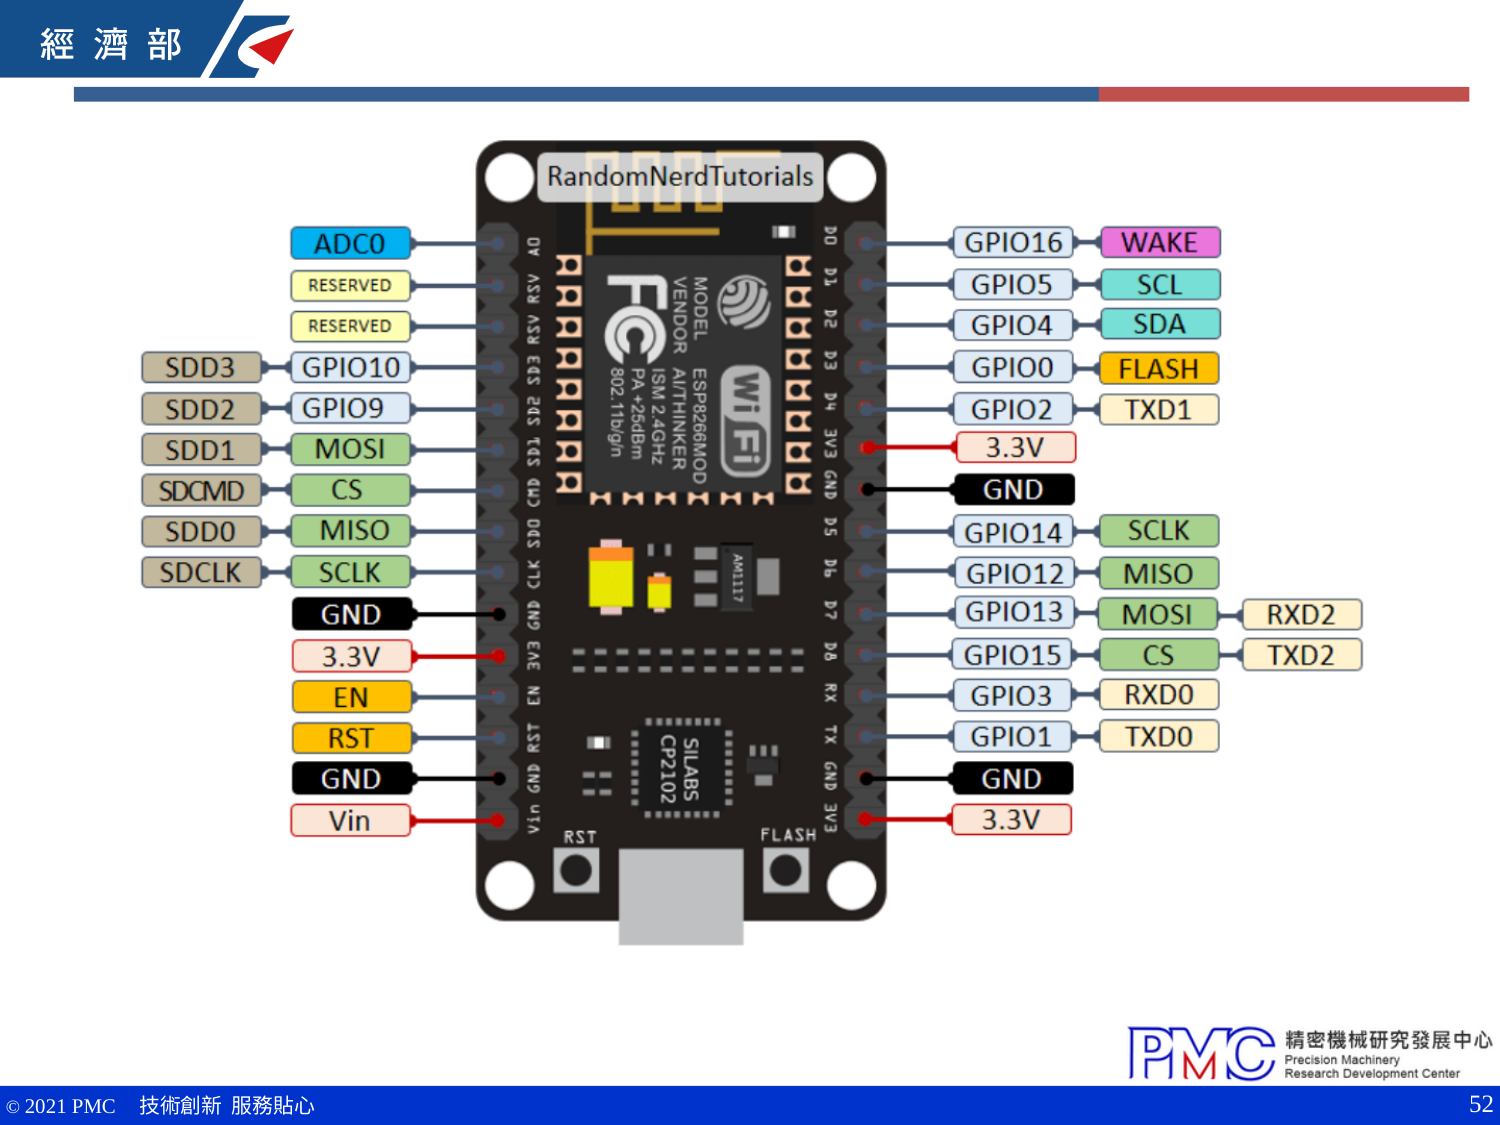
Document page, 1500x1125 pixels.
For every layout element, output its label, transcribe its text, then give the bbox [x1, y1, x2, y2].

picture [1126, 1024, 1493, 1083]
picture [124, 136, 1376, 957]
picture [0, 0, 294, 78]
slide_number 52 [1439, 1086, 1500, 1124]
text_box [73, 86, 1470, 102]
